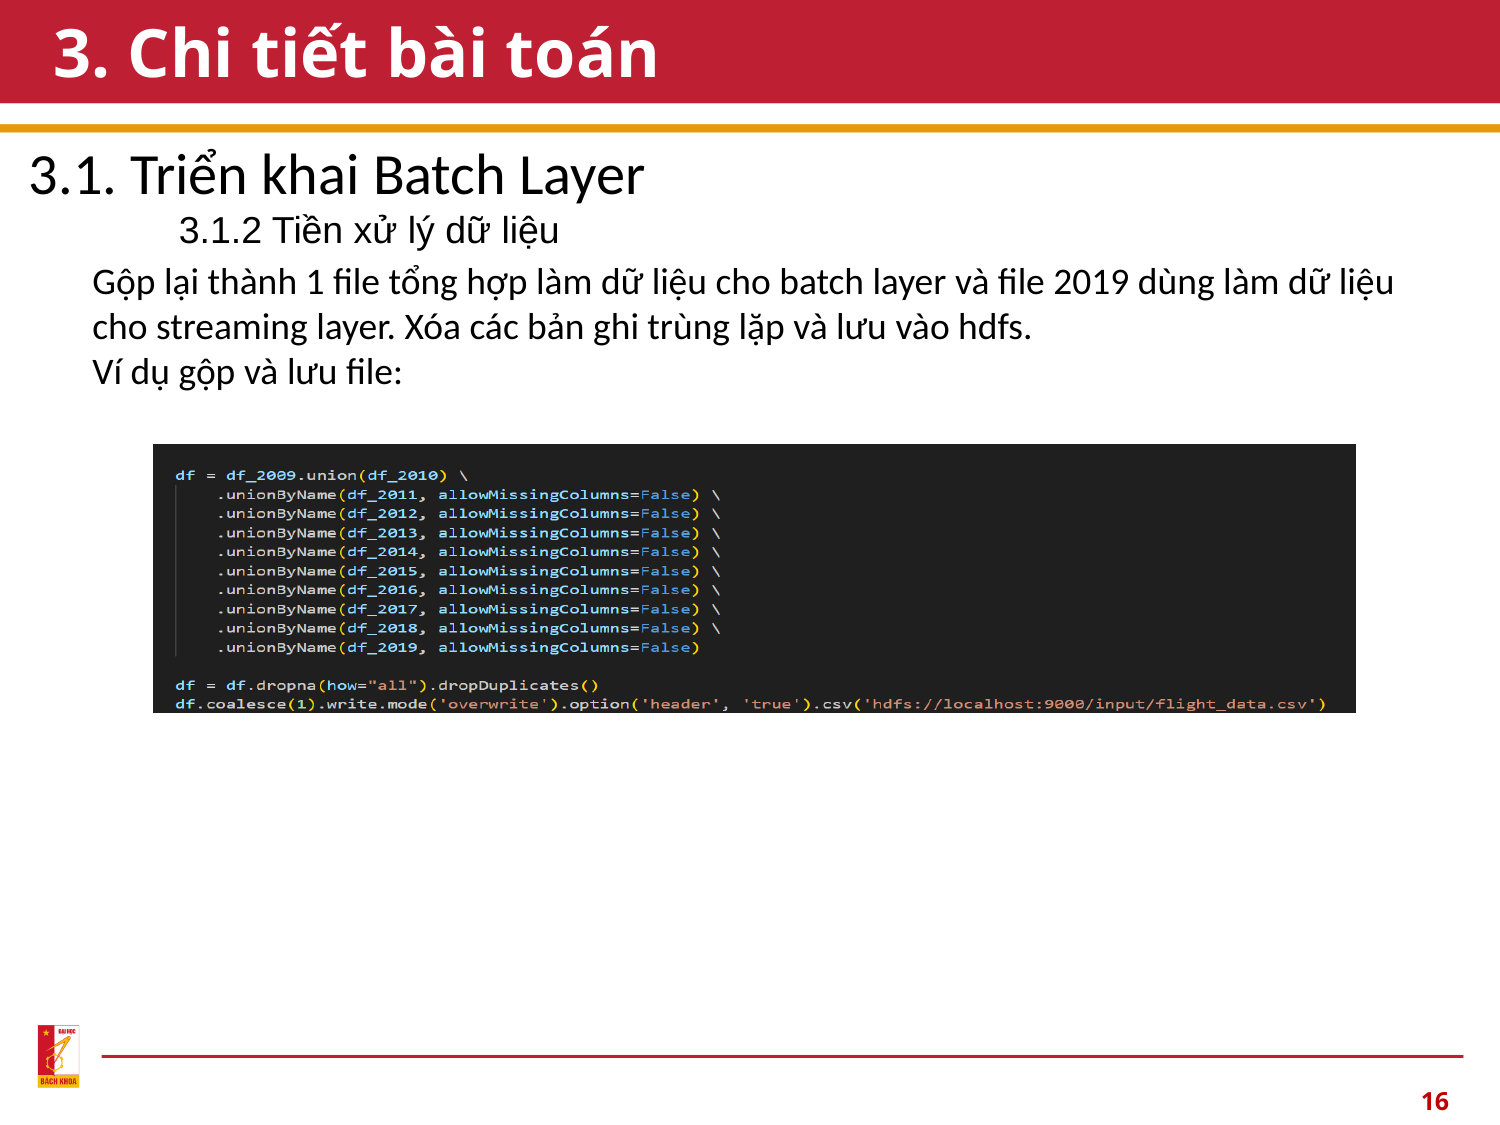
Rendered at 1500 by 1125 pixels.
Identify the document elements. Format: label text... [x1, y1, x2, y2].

picture [0, 0, 1500, 1125]
title 3. Chi tiết bài toán [38, 12, 1462, 87]
text_box 3.1. Triển khai Batch Layer 3.1.2 Tiền xử lý dữ liệu [14, 128, 1408, 309]
slide_number 16 [1126, 1078, 1464, 1125]
text_box Gộp lại thành 1 file tổng hợp làm dữ liệu cho batch layer và file 2019 dùng làm dữ liệu cho streaming layer. Xóa các bản ghi trùng lặp và lưu vào hdfs. Ví dụ gộp và lưu file: [77, 249, 1423, 535]
